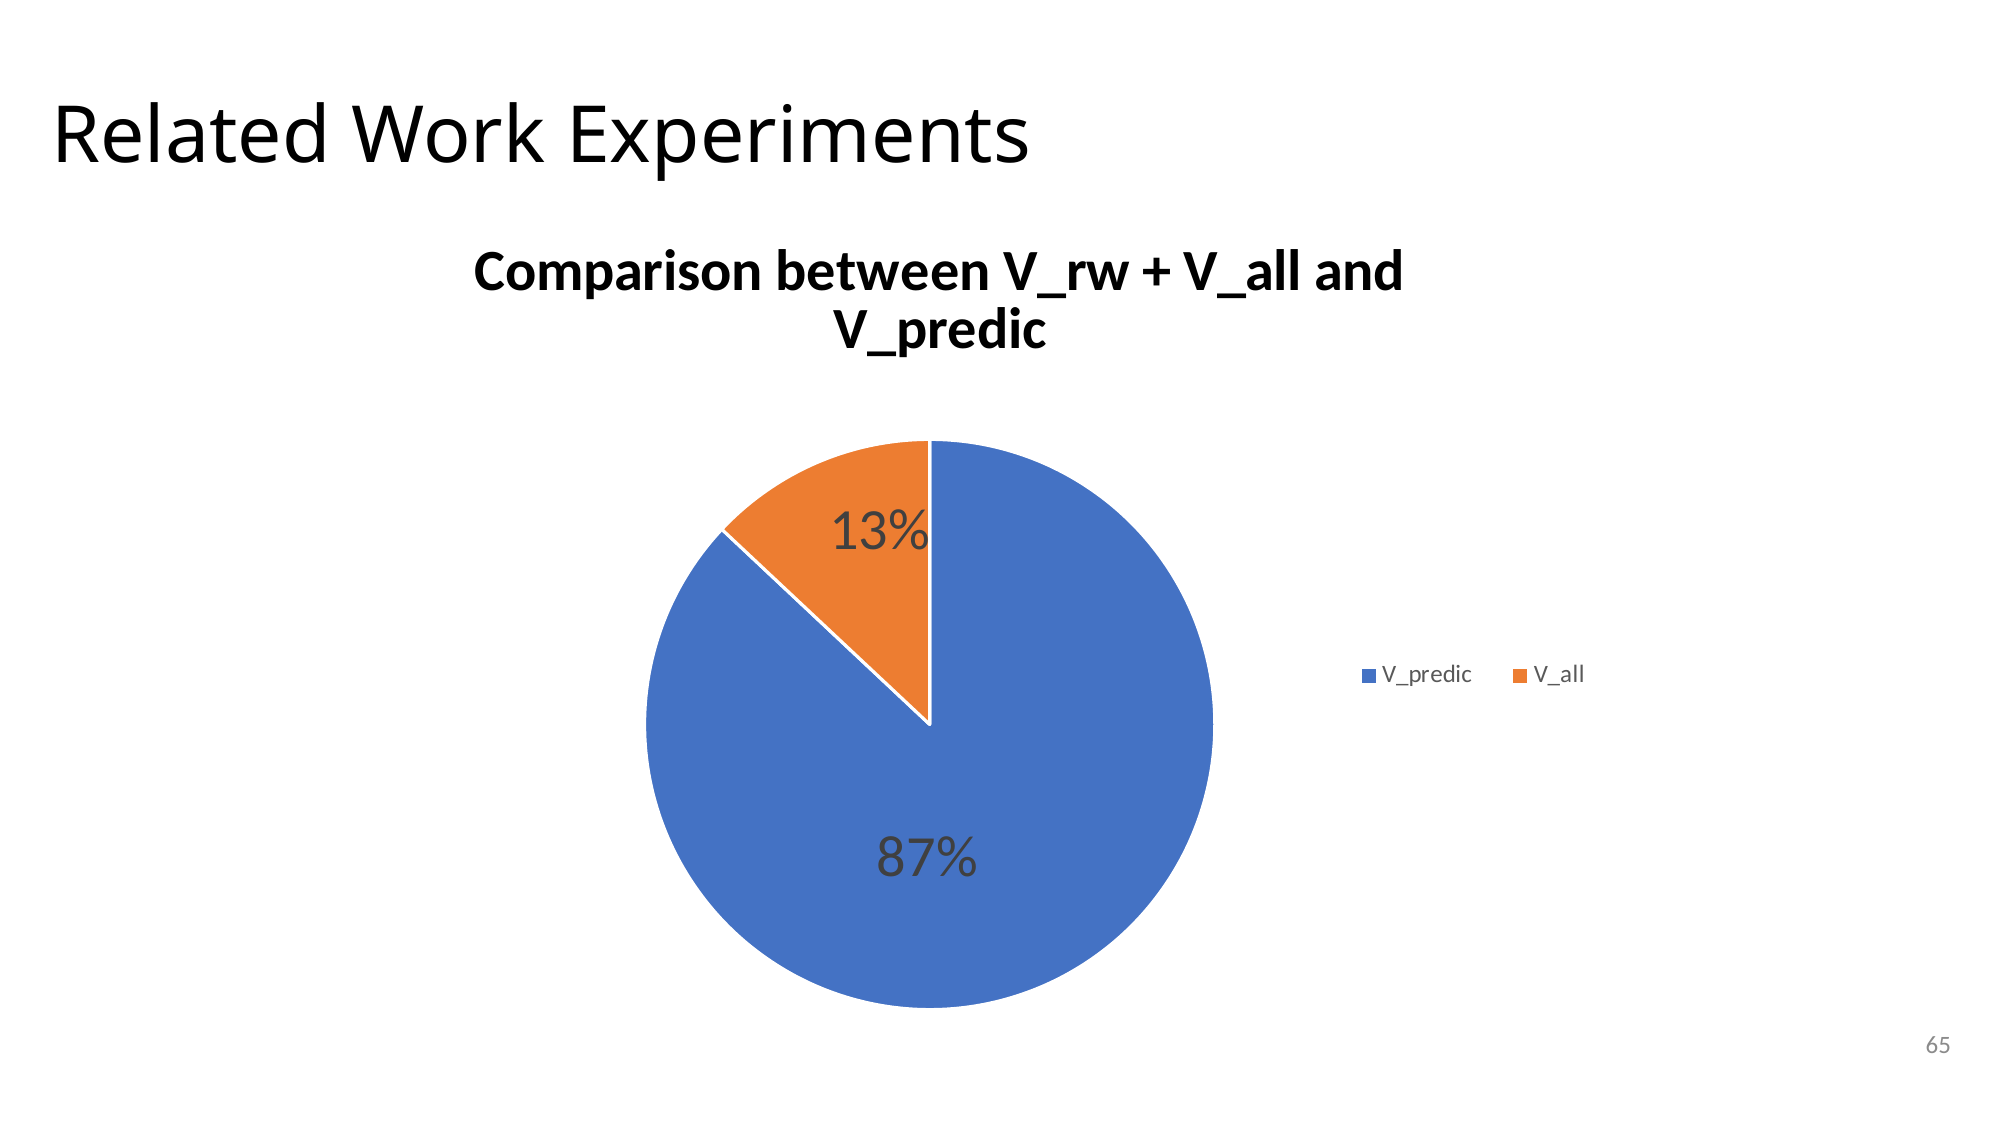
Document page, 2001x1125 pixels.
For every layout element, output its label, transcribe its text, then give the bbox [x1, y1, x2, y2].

title Related Work Experiments [31, 74, 1895, 201]
chart [333, 191, 1667, 1081]
slide_number 65 [1851, 1000, 1972, 1087]
